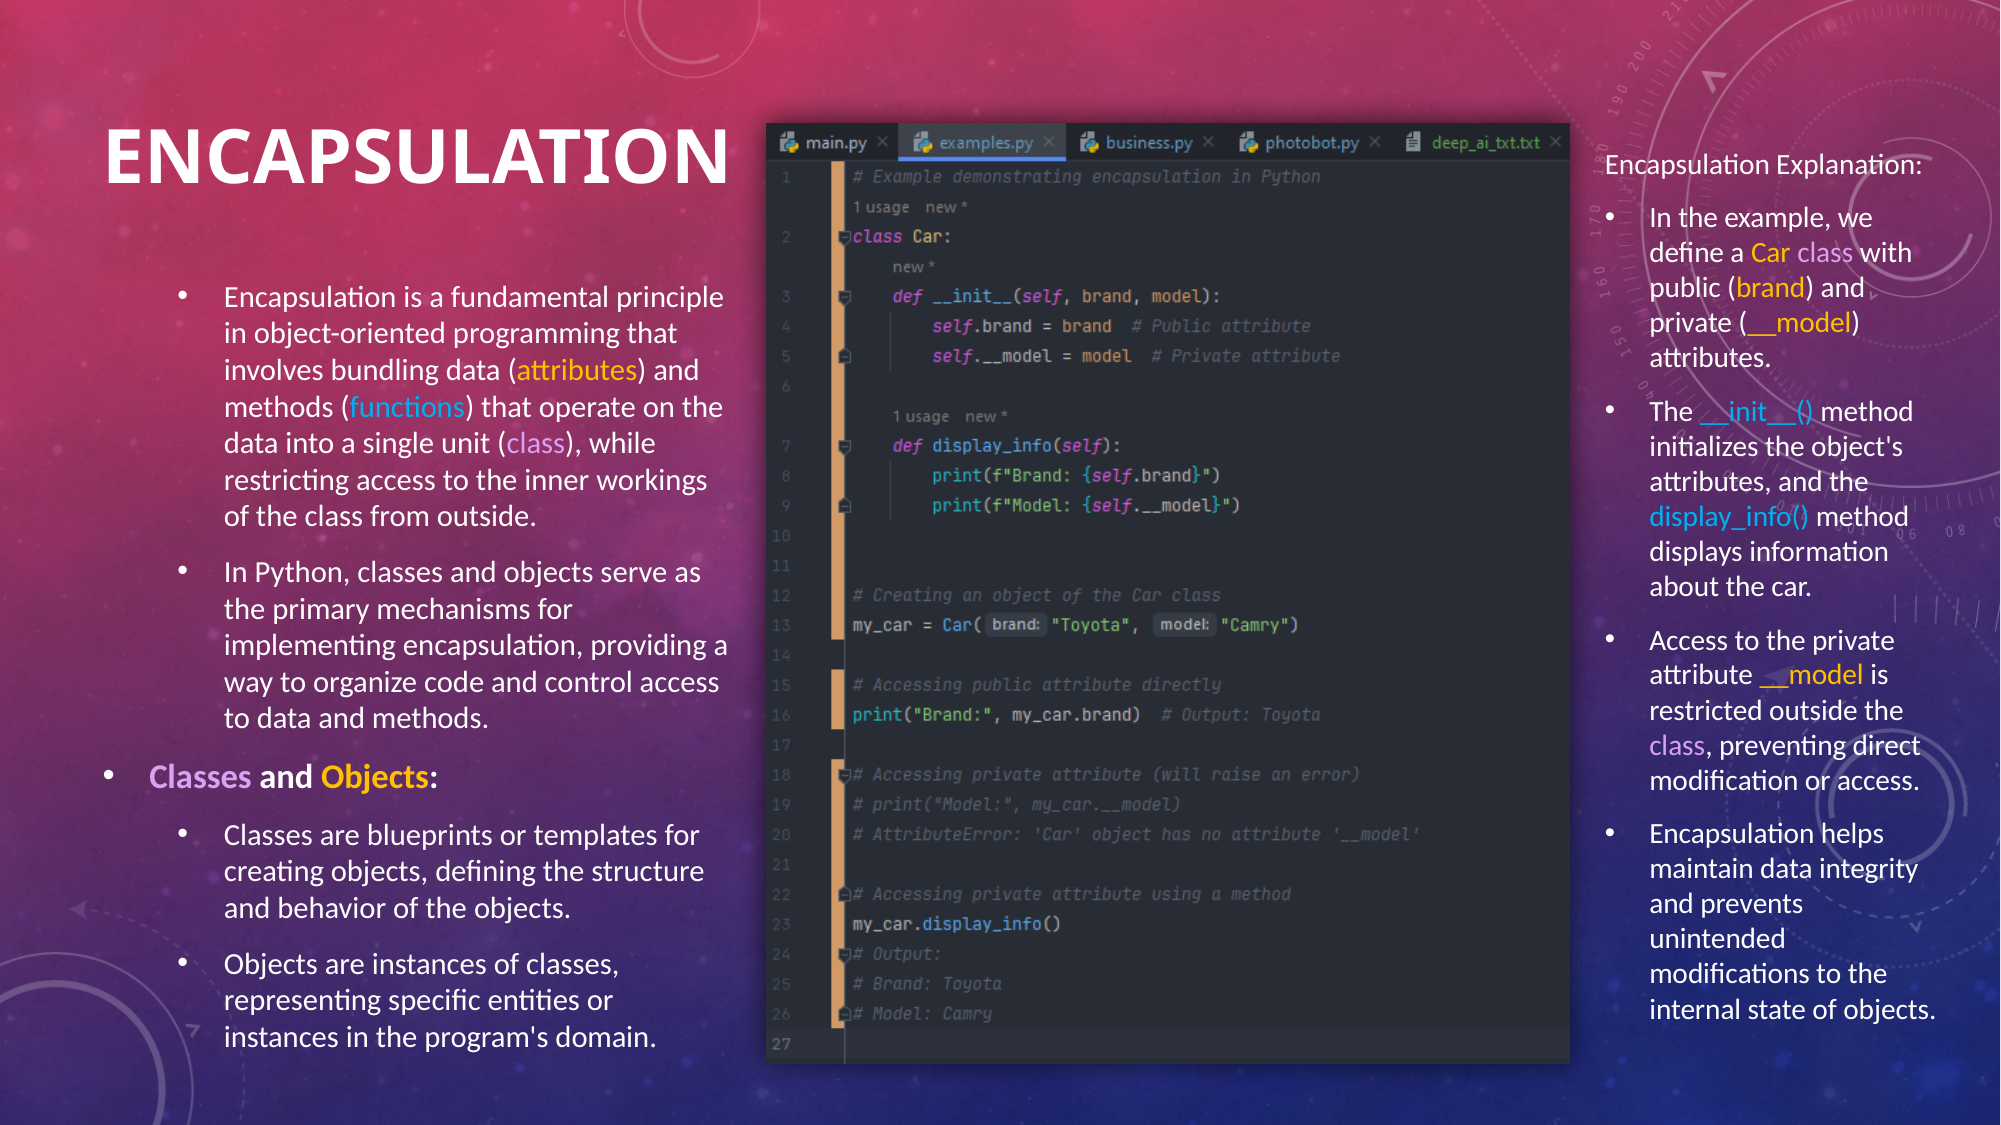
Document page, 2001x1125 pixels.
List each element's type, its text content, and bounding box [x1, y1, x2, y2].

title Encapsulation [87, 34, 1750, 208]
list Encapsulation is a fundamental principle in object-oriented programming that involves bundling data (attributes) and methods (functions) that operate on the data into a single unit (class), while restricting access to the inner workings of the class from outside. In Python, classes and objects serve as the primary mechanisms for implementing encapsulation, providing a way to organize code and control access to data and methods. Classes and Objects: Classes are blueprints or templates for creating objects, defining the structure and behavior of the objects. Objects are instances of classes, representing specific entities or instances in the program's domain. [87, 208, 744, 1090]
picture [0, 0, 2001, 1125]
text_box Encapsulation Explanation: In the example, we define a Car class with public (brand) and private (__model) attributes. The __init__() method initializes the object's attributes, and the display_info() method displays information about the car. Access to the private attribute __model is restricted outside the class, preventing direct modification or access. Encapsulation helps maintain data integrity and prevents unintended modifications to the internal state of objects. [1518, 70, 1961, 1042]
